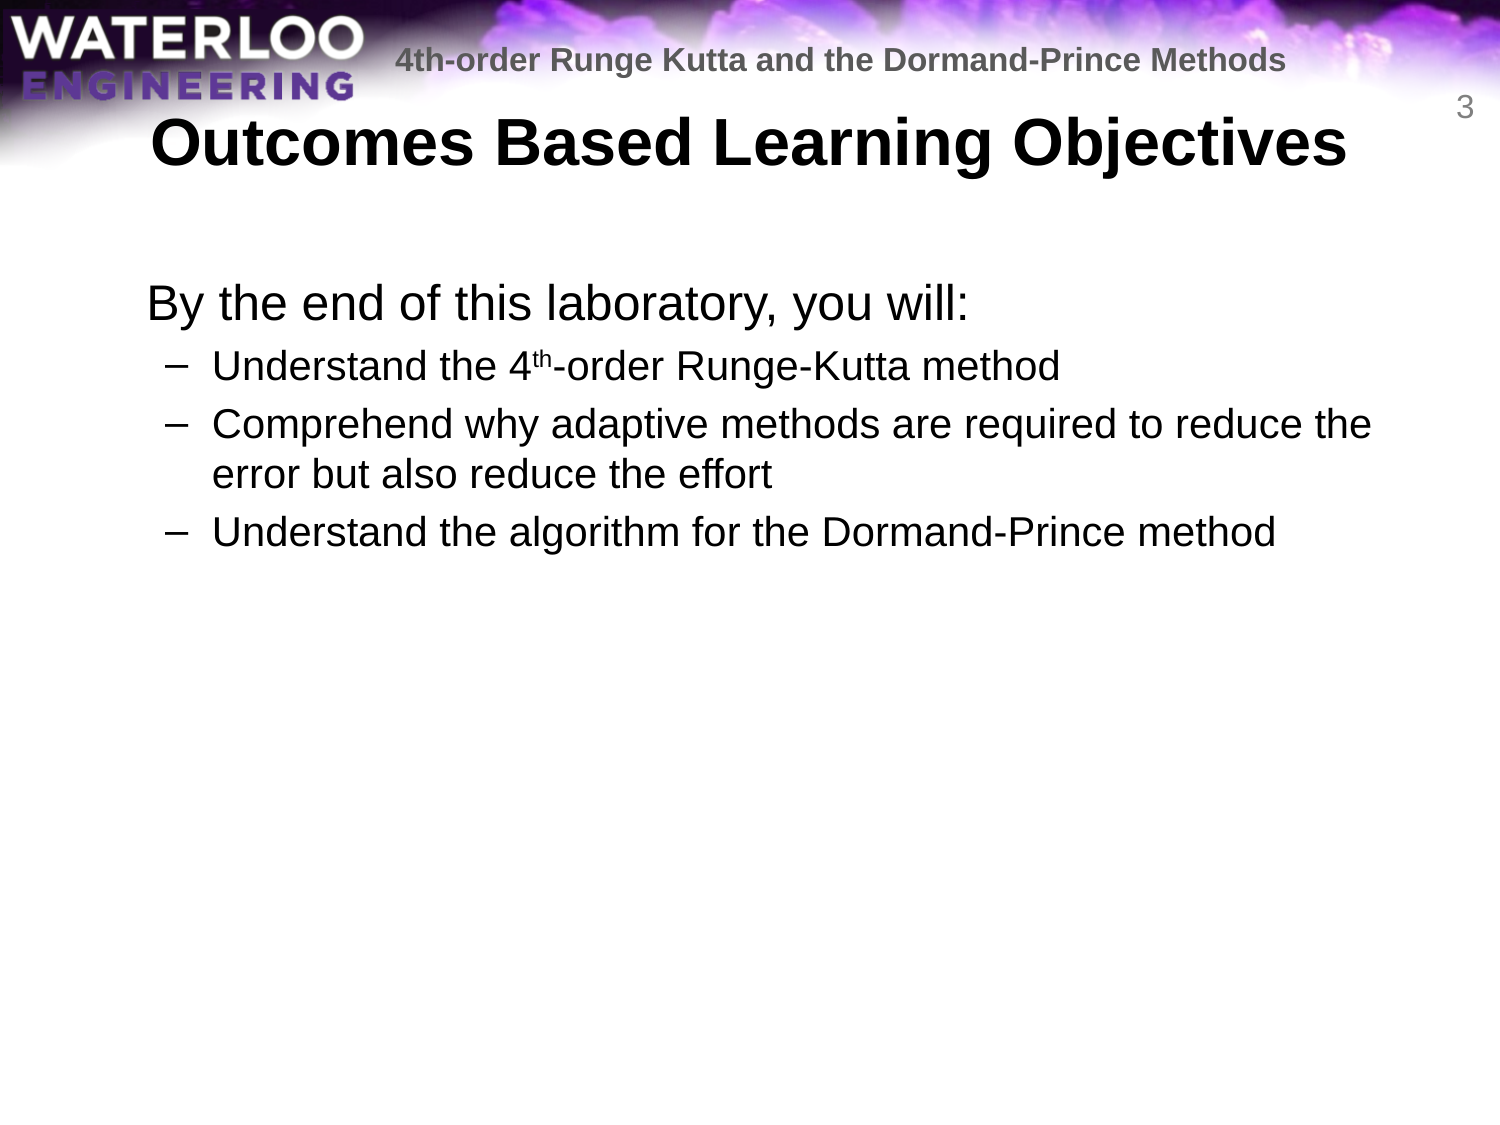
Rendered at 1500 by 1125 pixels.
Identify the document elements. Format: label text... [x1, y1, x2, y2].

picture [0, 0, 1500, 1125]
slide_number 3 [1360, 73, 1490, 134]
title Outcomes Based Learning Objectives [74, 44, 1426, 233]
footer 4th-order Runge Kutta and the Dormand-Prince Methods [324, 31, 1303, 74]
list By the end of this laboratory, you will: Understand the 4th-order Runge-Kutta method Comprehend why adaptive methods are required to reduce the error but also reduce the effort Understand the algorithm for the Dormand-Prince method [74, 262, 1426, 1020]
